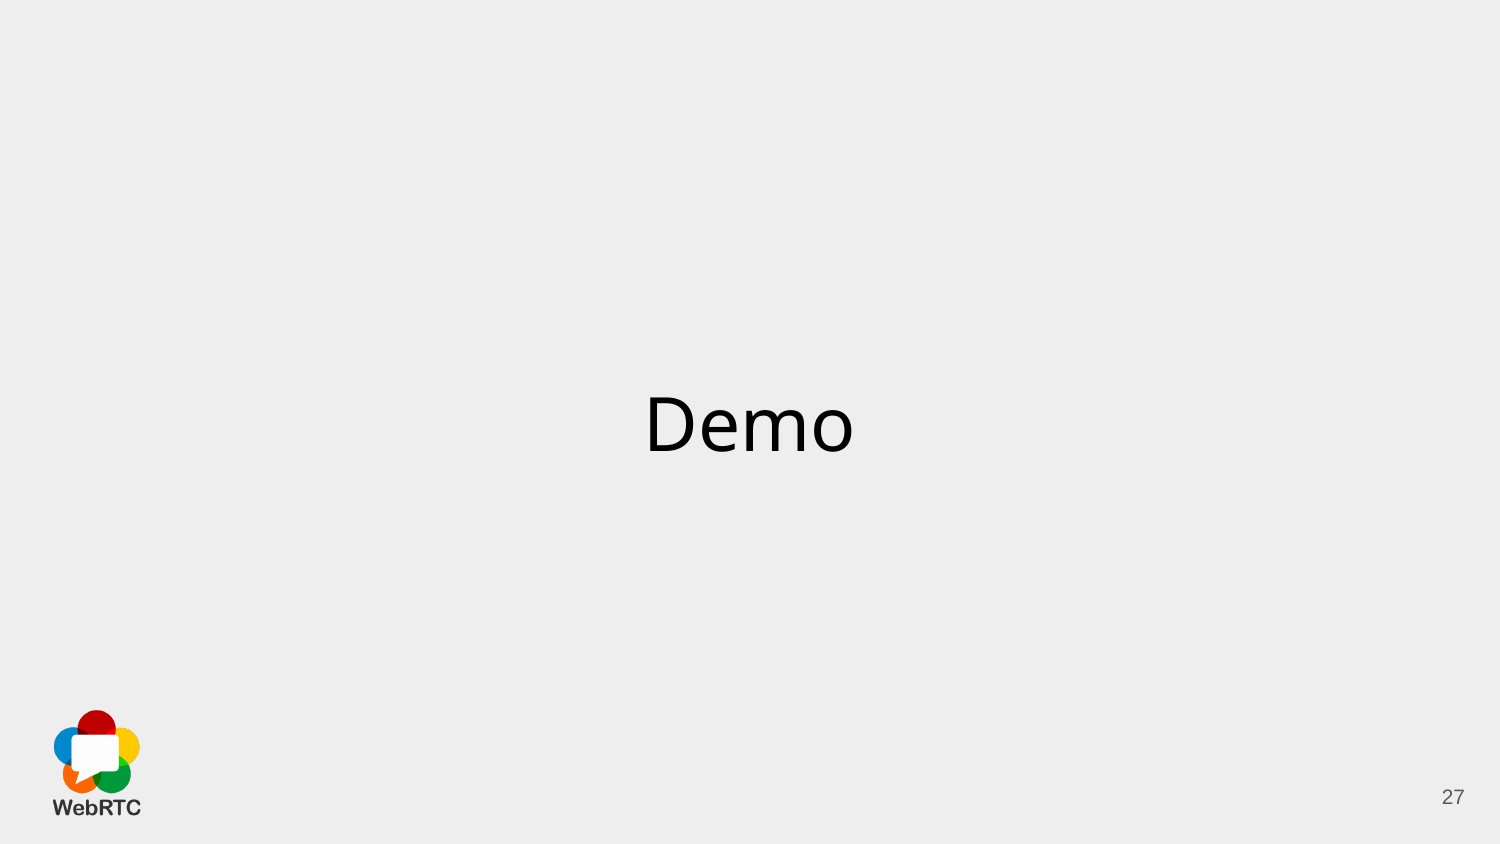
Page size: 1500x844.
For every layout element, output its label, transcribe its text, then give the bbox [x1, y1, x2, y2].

title Demo [51, 352, 1449, 491]
slide_number ‹#› [1389, 764, 1480, 830]
picture [51, 708, 142, 817]
